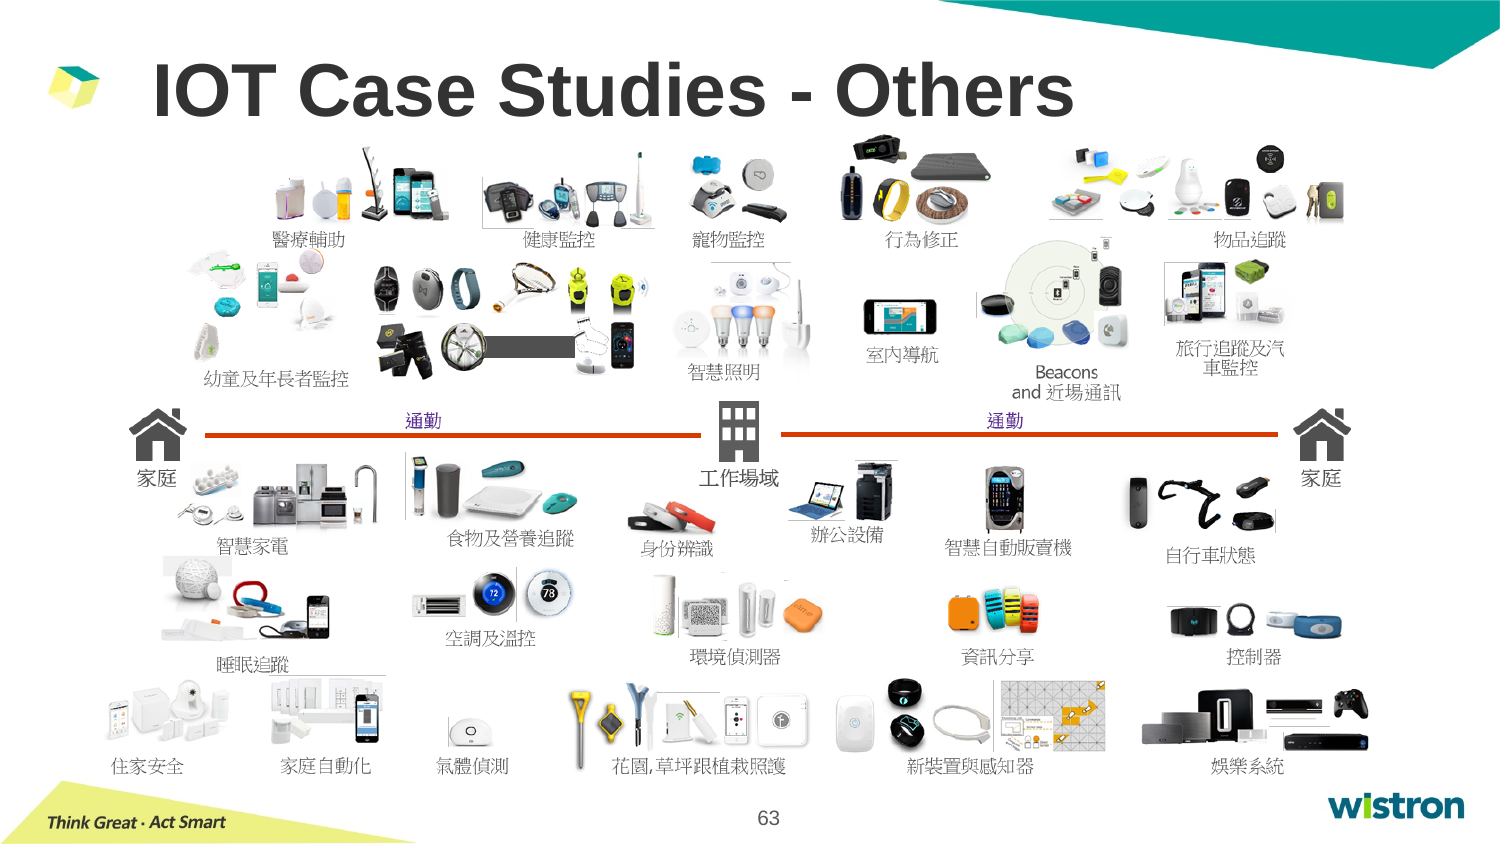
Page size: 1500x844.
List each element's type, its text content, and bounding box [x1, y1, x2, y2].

title IOT Case Studies - Others [137, 34, 1438, 141]
picture [0, 0, 1500, 844]
slide_number 63 [724, 796, 813, 844]
